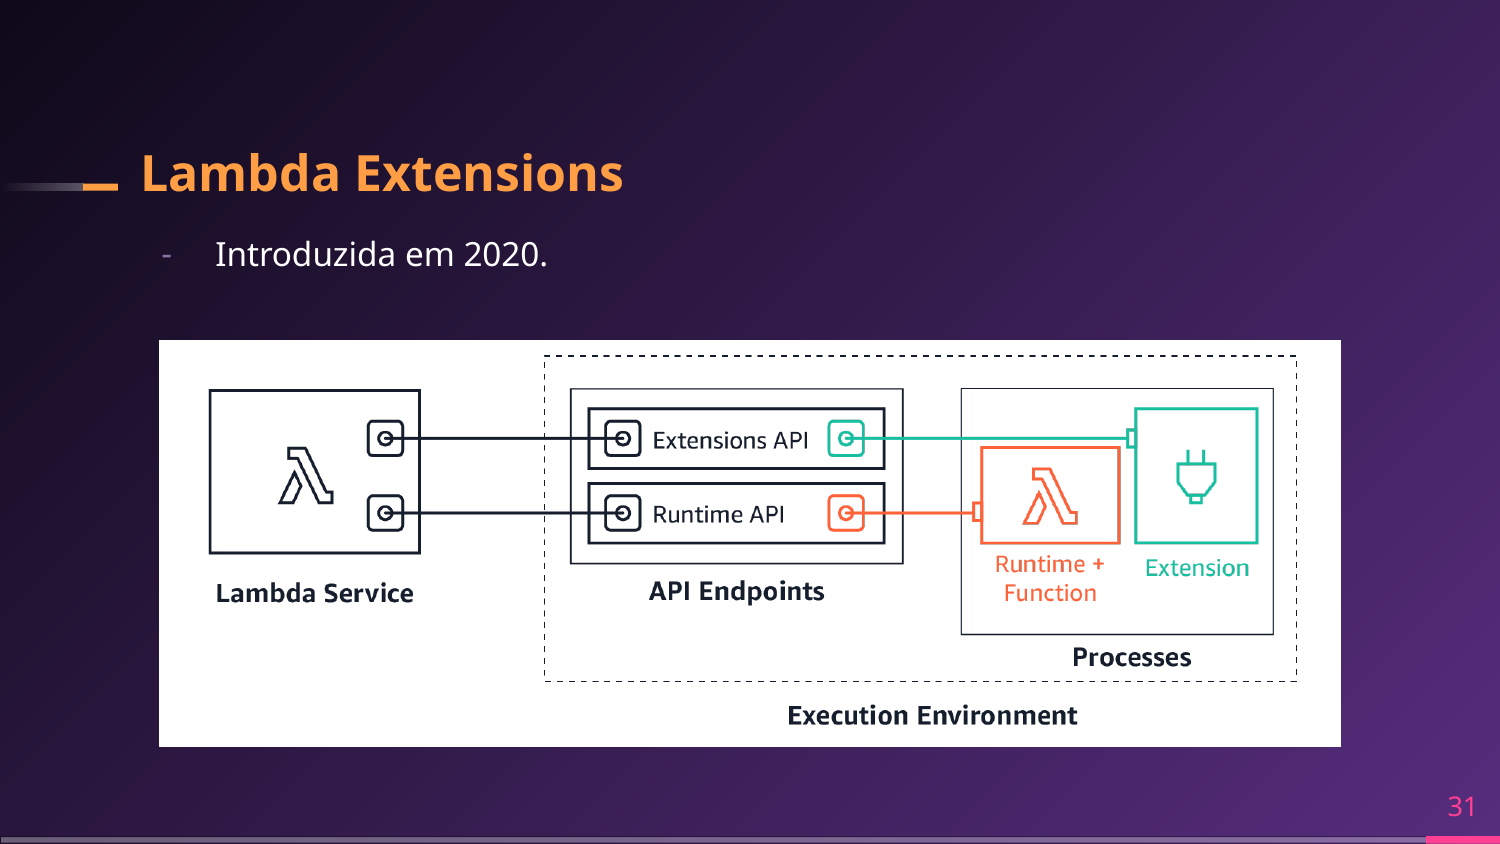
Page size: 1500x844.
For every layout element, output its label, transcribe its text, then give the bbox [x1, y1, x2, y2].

picture [158, 340, 1342, 747]
list Introduzida em 2020. [140, 227, 750, 725]
slide_number ‹#› [1426, 779, 1500, 837]
title Lambda Extensions [140, 137, 1011, 203]
